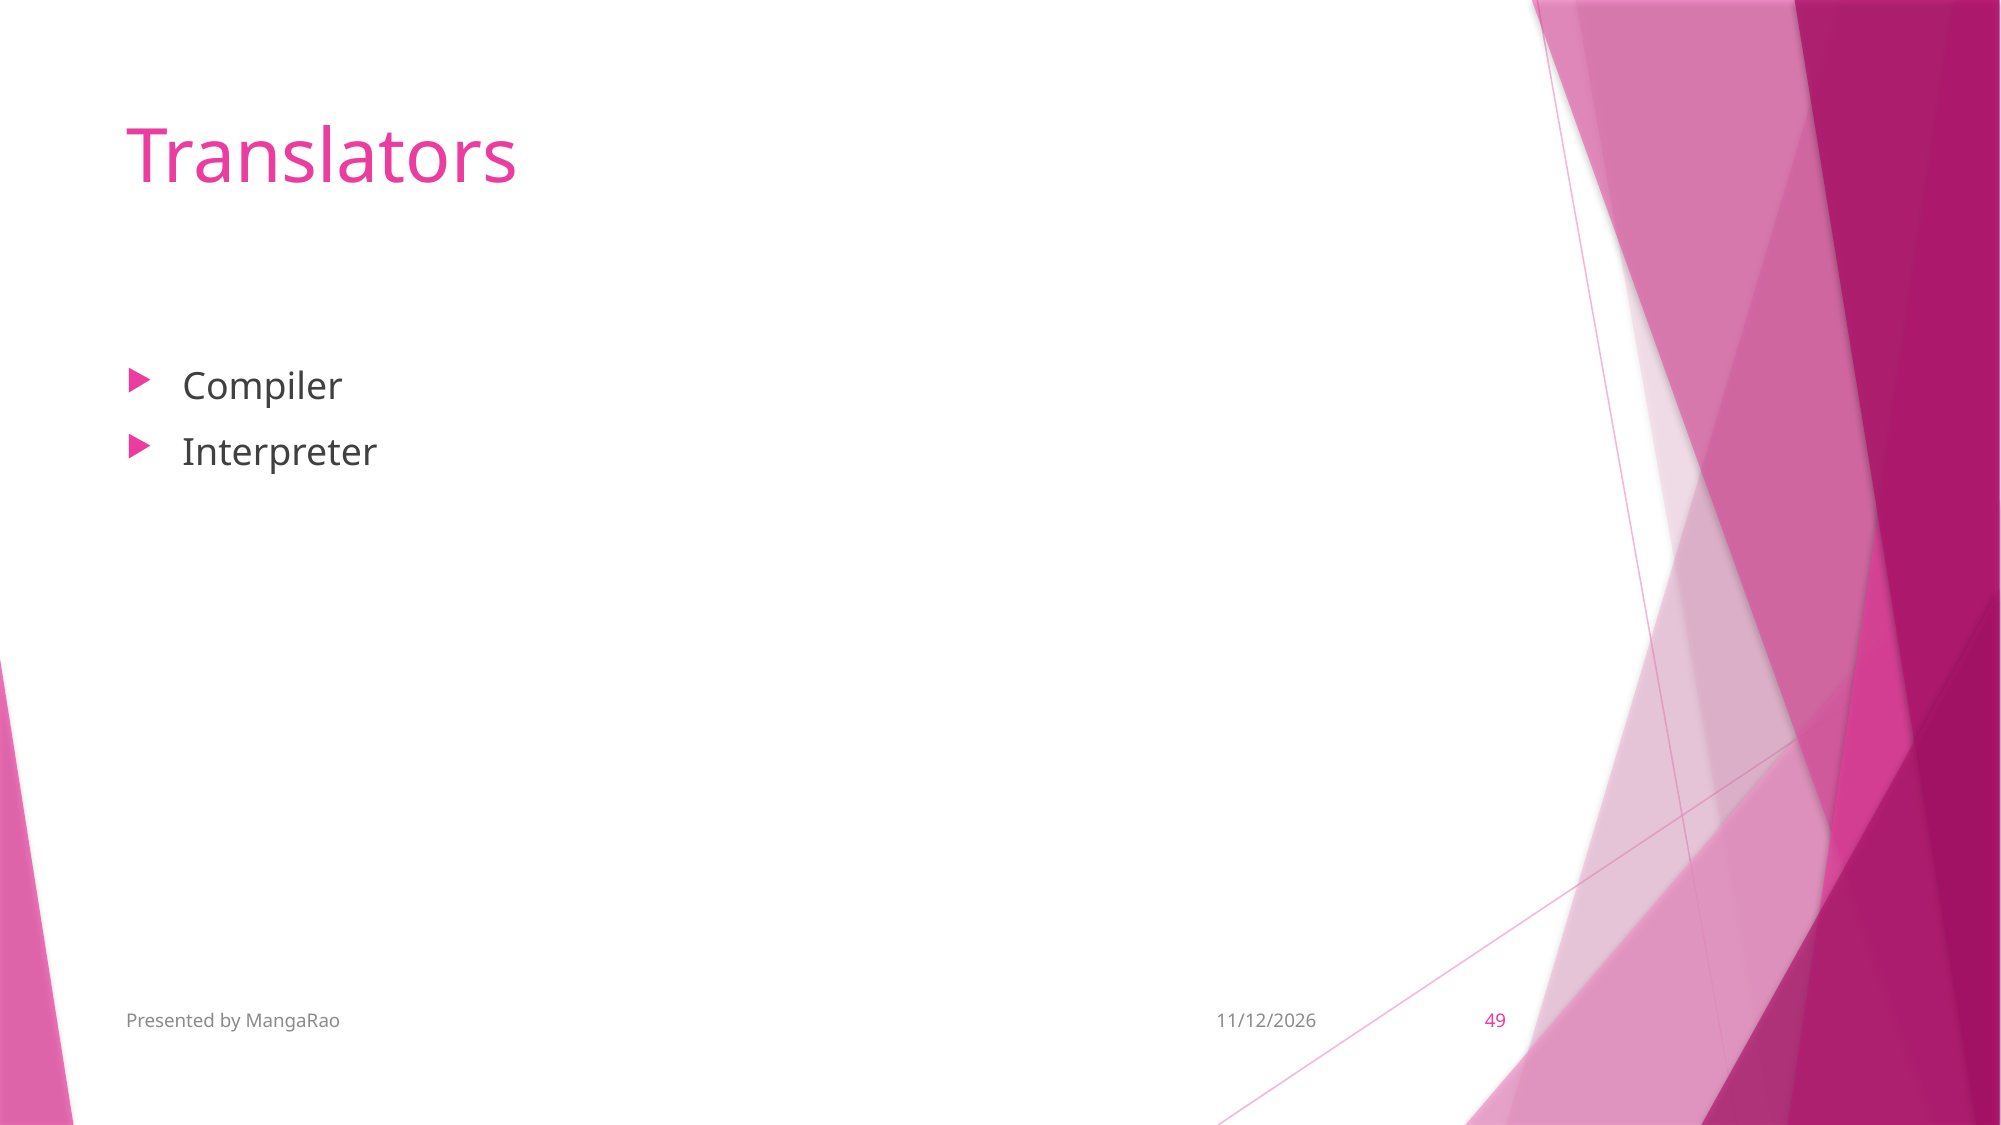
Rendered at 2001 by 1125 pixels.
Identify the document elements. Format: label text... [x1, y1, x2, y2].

list Compiler Interpreter [111, 354, 1522, 992]
slide_number 49 [1409, 991, 1522, 1051]
title Translators [111, 99, 1522, 317]
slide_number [1181, 991, 1332, 1051]
footer Presented by MangaRao [111, 991, 1145, 1051]
